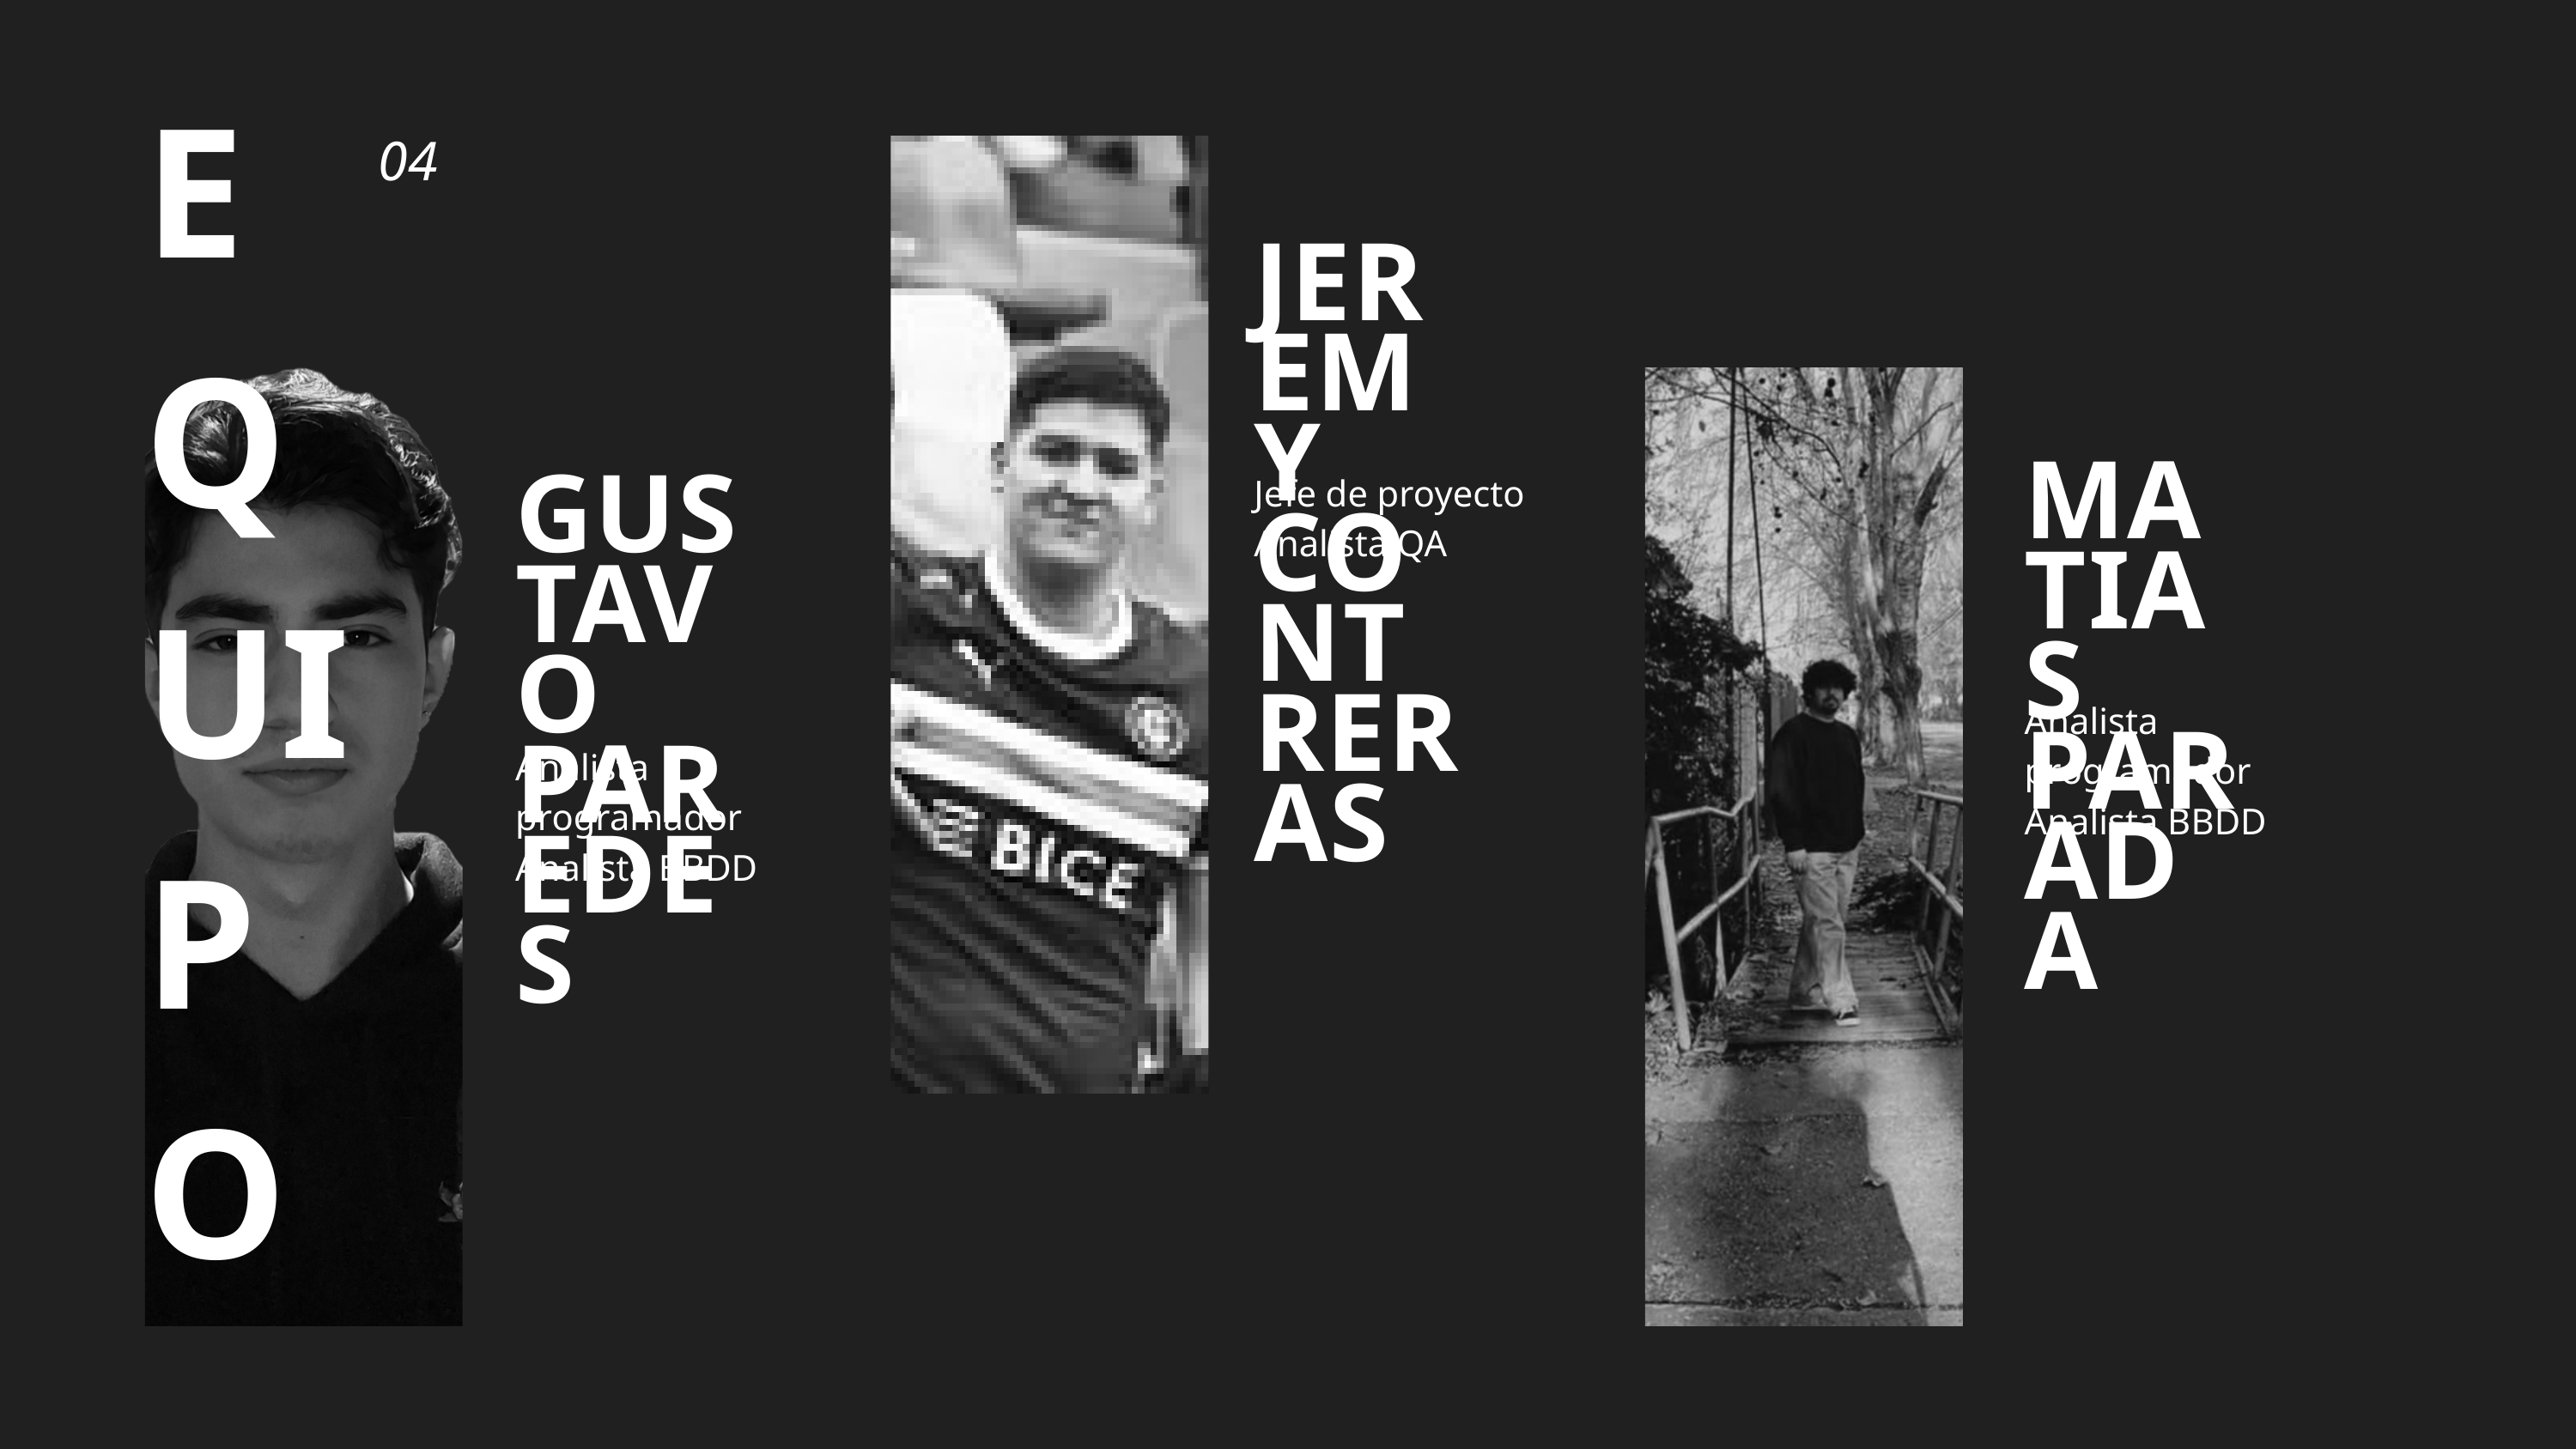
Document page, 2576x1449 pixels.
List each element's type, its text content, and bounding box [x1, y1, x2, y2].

text_box GUSTAVO PAREDES [515, 483, 756, 737]
text_box MATIAS PARADA [2024, 842, 2251, 1011]
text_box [890, 135, 1209, 1094]
text_box Jefe de proyecto Analista QA [1254, 464, 1577, 564]
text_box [1644, 367, 1964, 1326]
text_box EQUIPO [144, 43, 358, 367]
text_box Analista programador Analista BBDD [515, 737, 864, 888]
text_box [144, 367, 463, 1326]
text_box JEREMY CONTRERAS [1254, 564, 1479, 883]
text_box JEREMY CONTRERAS [1254, 252, 1479, 464]
text_box Analista programador Analista BBDD [2024, 691, 2381, 842]
text_box 04 [378, 116, 463, 191]
text_box MATIAS PARADA [2024, 470, 2251, 691]
text_box GUSTAVO PAREDES [515, 888, 756, 1025]
